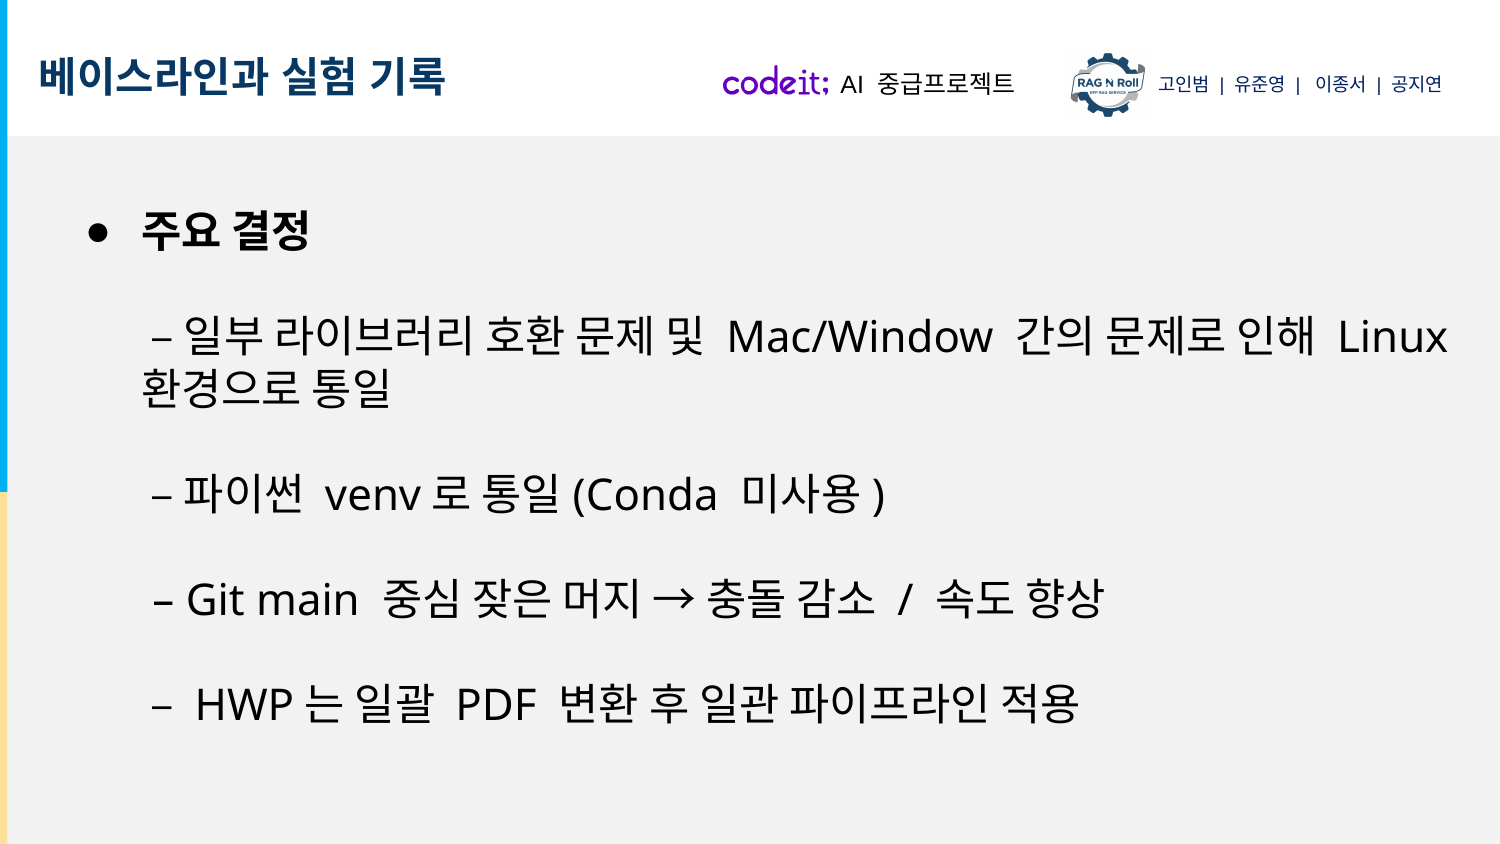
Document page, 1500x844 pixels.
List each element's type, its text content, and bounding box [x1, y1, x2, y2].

text_box 베이스라인과 실험 기록 [23, 43, 774, 109]
text_box 주요 결정 – 일부 라이브러리 호환 문제 및 Mac/Window 간의 문제로 인해 Linux 환경으로 통일 – 파이썬 venv로 통일(Conda 미사용) – Git main 중심 잦은 머지 → 충돌 감소 / 속도 향상 – HWP는 일괄 PDF 변환 후 일관 파이프라인 적용 [51, 188, 1500, 750]
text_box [1064, 51, 1494, 121]
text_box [0, 0, 8, 844]
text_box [711, 56, 1039, 111]
text_box [12, 135, 1500, 844]
